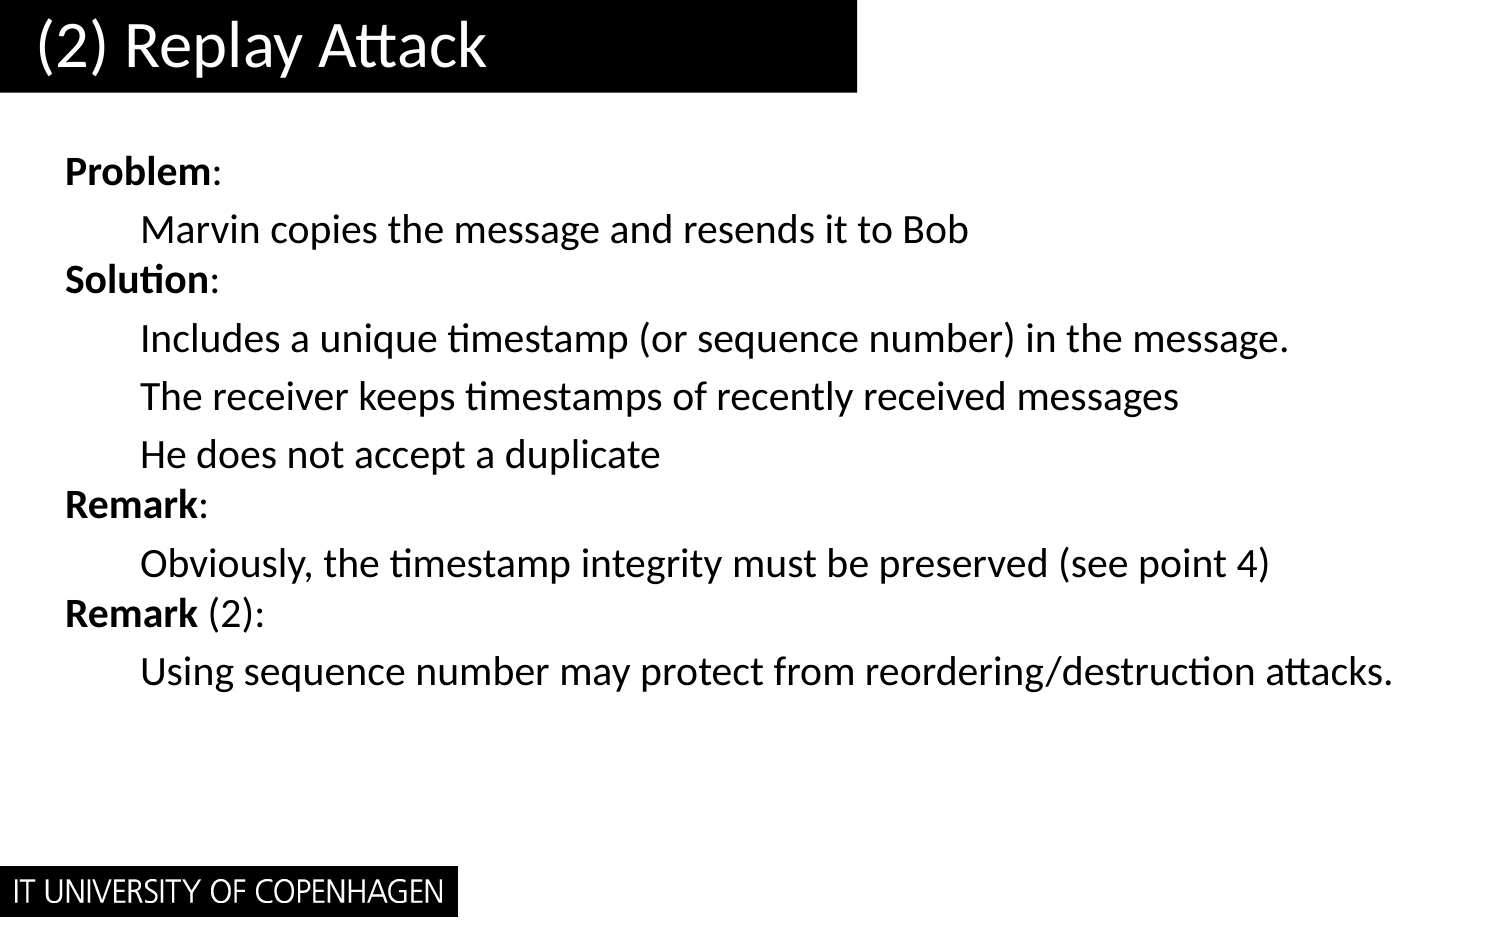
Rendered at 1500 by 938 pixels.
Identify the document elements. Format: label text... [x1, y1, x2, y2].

title (2) Replay Attack [0, 0, 858, 93]
picture [15, 879, 442, 903]
list Problem: Marvin copies the message and resends it to Bob Solution: Includes a unique timestamp (or sequence number) in the message. The receiver keeps timestamps of recently received messages He does not accept a duplicate Remark: Obviously, the timestamp integrity must be preserved (see point 4) Remark (2): Using sequence number may protect from reordering/destruction attacks. [64, 143, 1436, 838]
